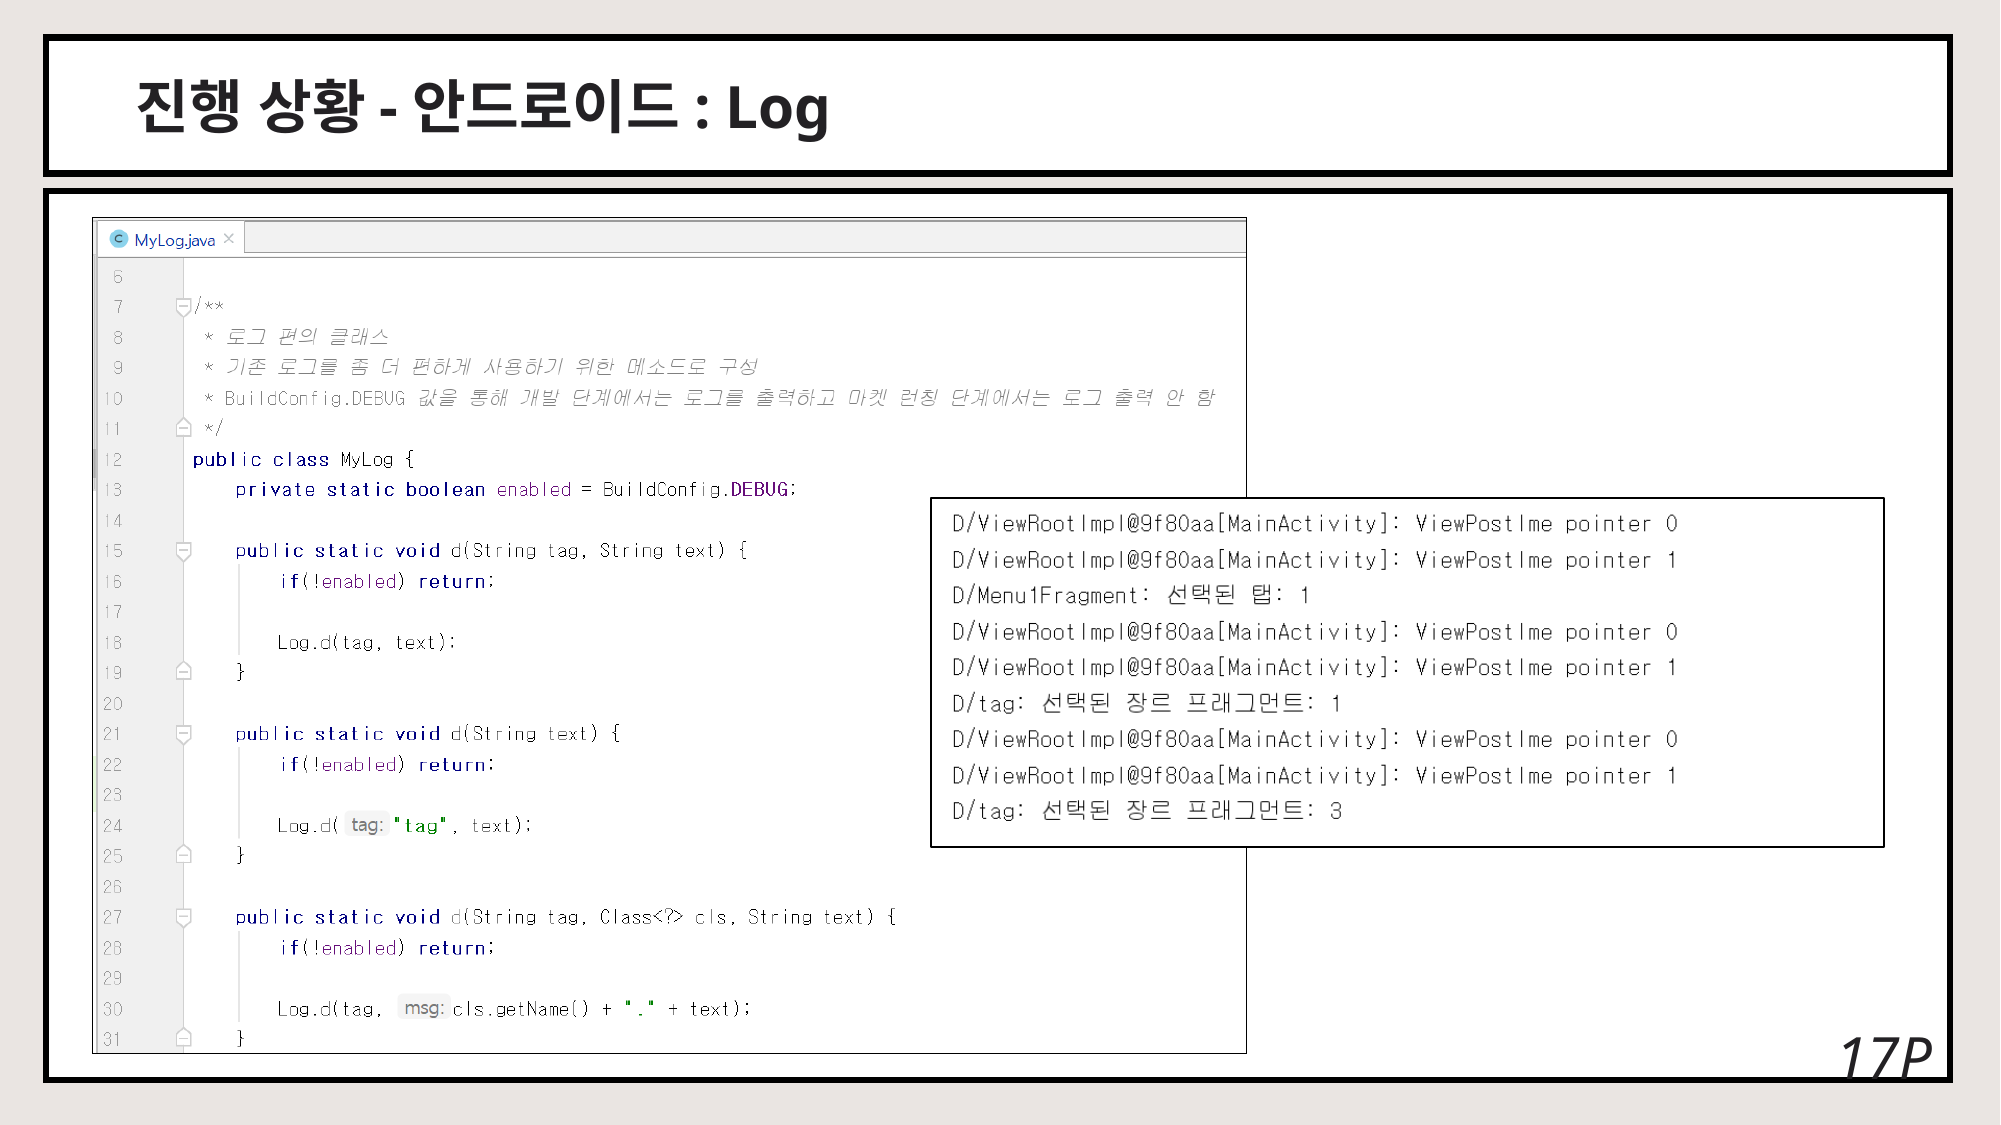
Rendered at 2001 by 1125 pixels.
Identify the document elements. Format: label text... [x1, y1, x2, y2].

text_box [45, 190, 1951, 1081]
text_box 진행 상황-안드로이드: Log [45, 36, 1951, 175]
picture [92, 217, 1884, 1054]
text_box 17P [1799, 1013, 1967, 1125]
